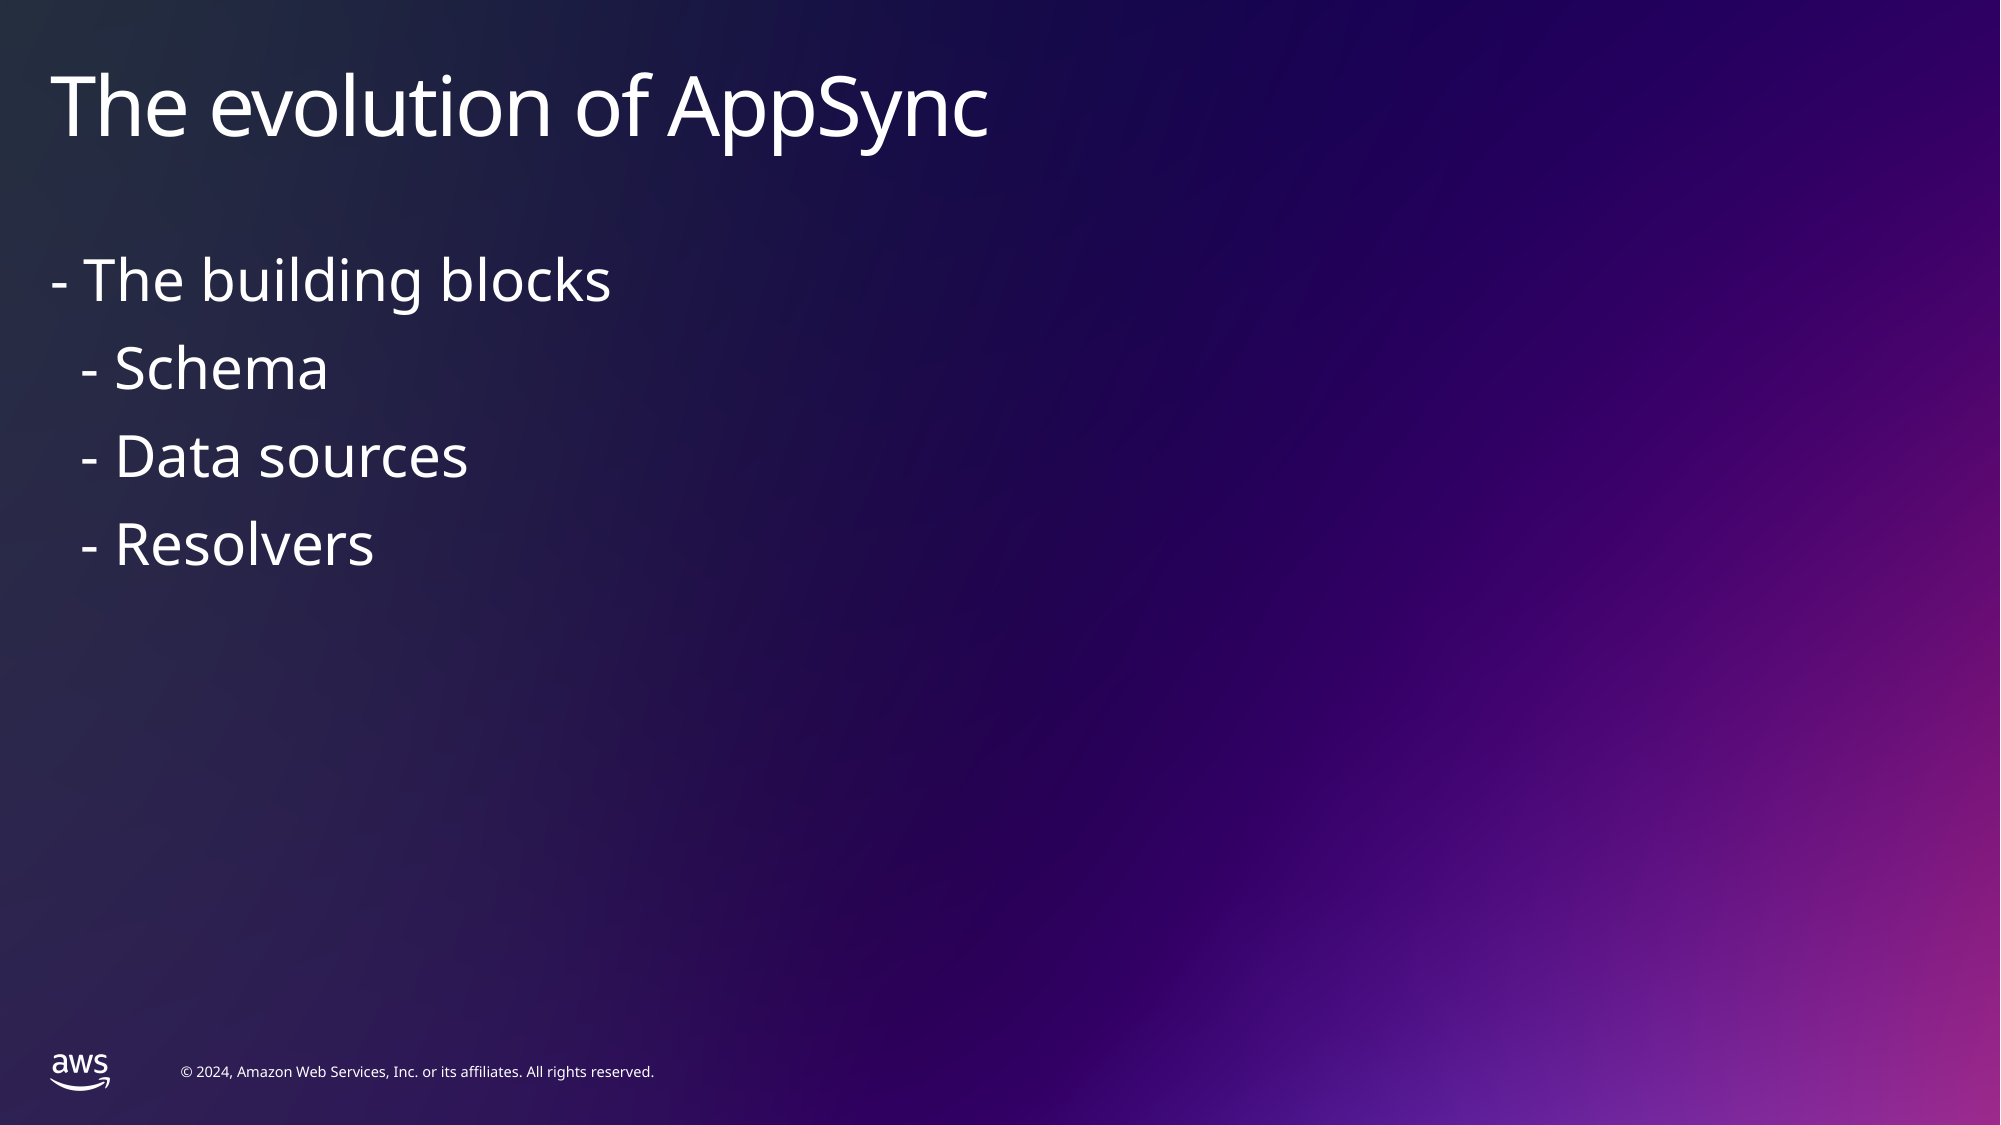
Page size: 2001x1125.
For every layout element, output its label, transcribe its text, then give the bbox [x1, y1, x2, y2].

picture [0, 0, 2000, 1125]
title The evolution of AppSync [50, 40, 1950, 159]
list - The building blocks - Schema - Data sources - Resolvers [50, 244, 1950, 1019]
